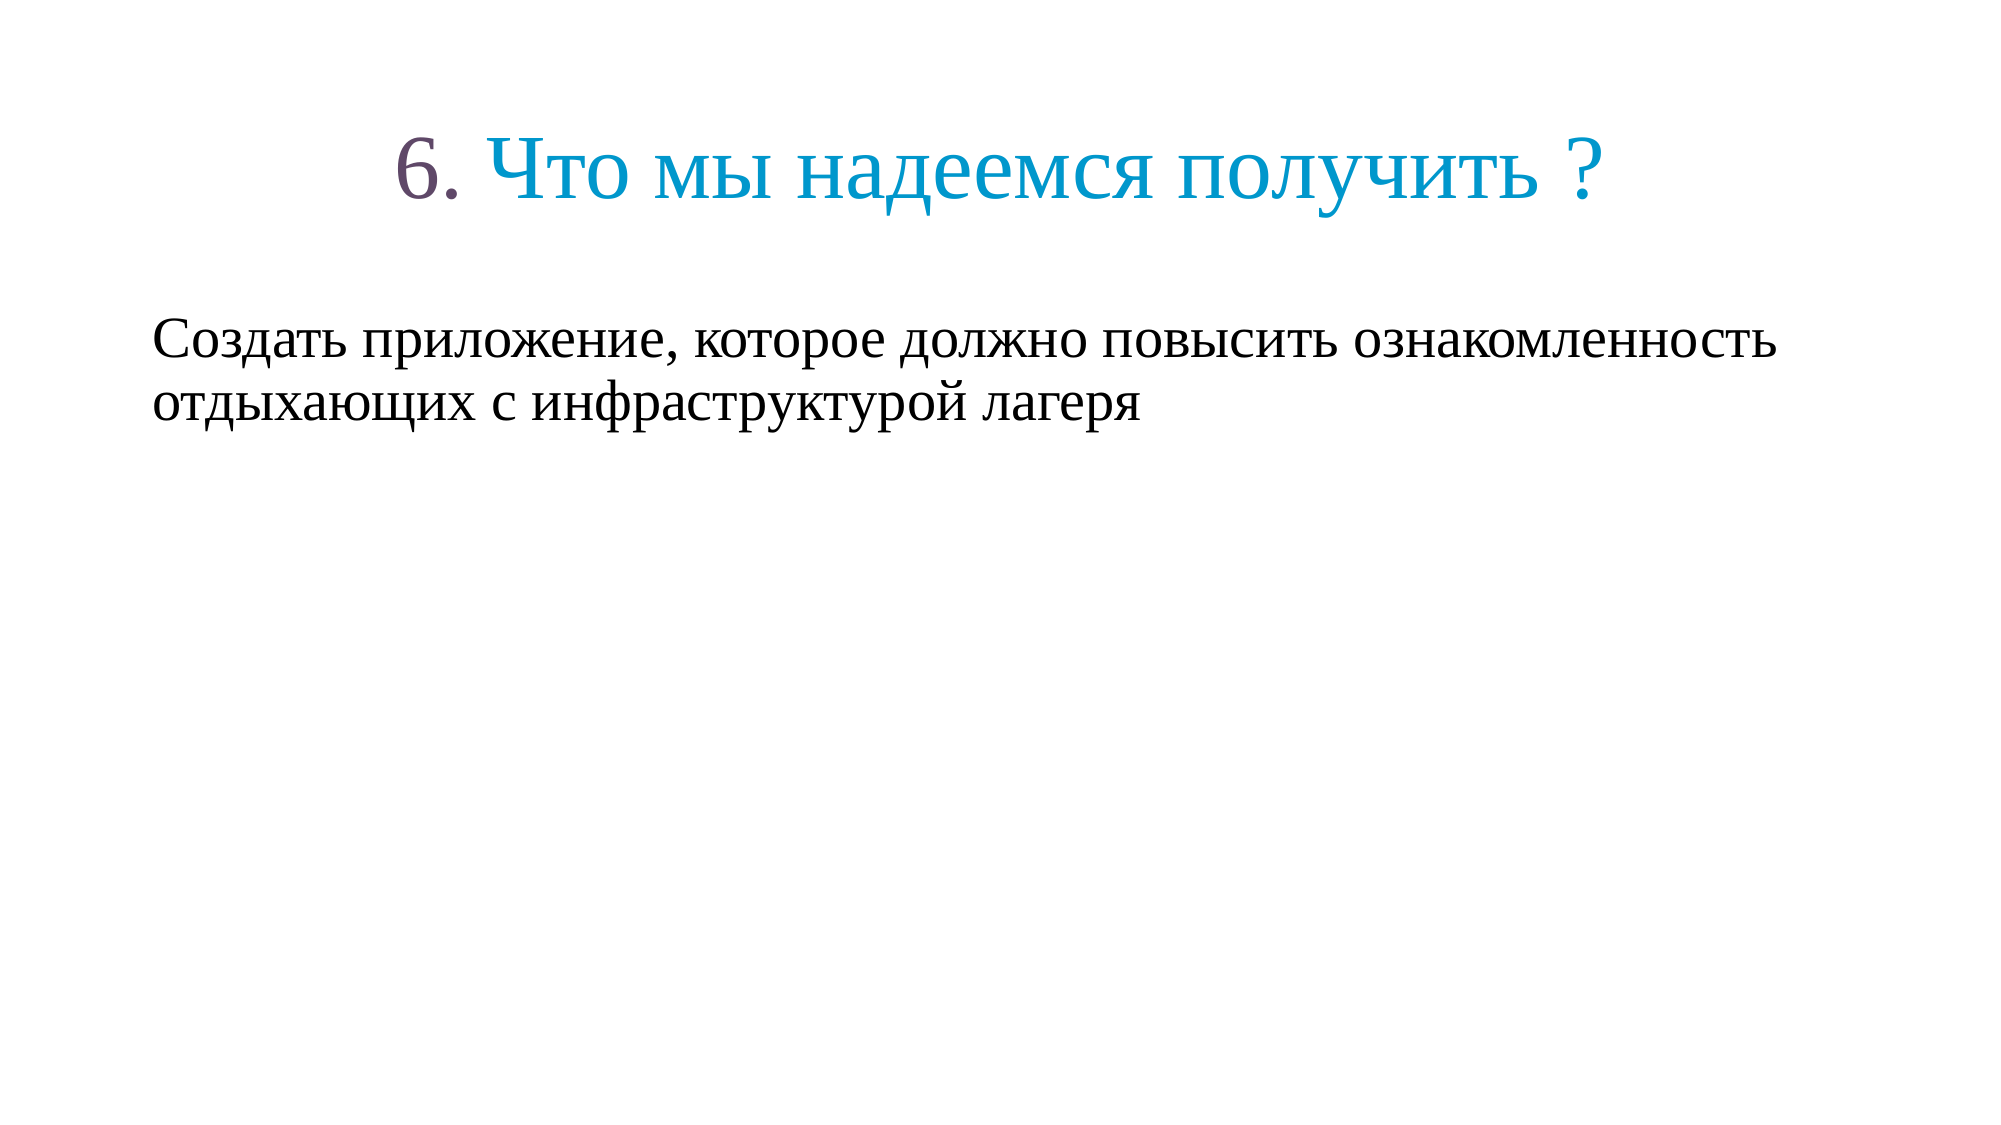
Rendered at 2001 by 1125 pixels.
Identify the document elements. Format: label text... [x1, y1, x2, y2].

title 6. Что мы надеемся получить ? [137, 59, 1863, 278]
list Создать приложение, которое должно повысить ознакомленность отдыхающих с инфраструктурой лагеря [137, 299, 1863, 1014]
